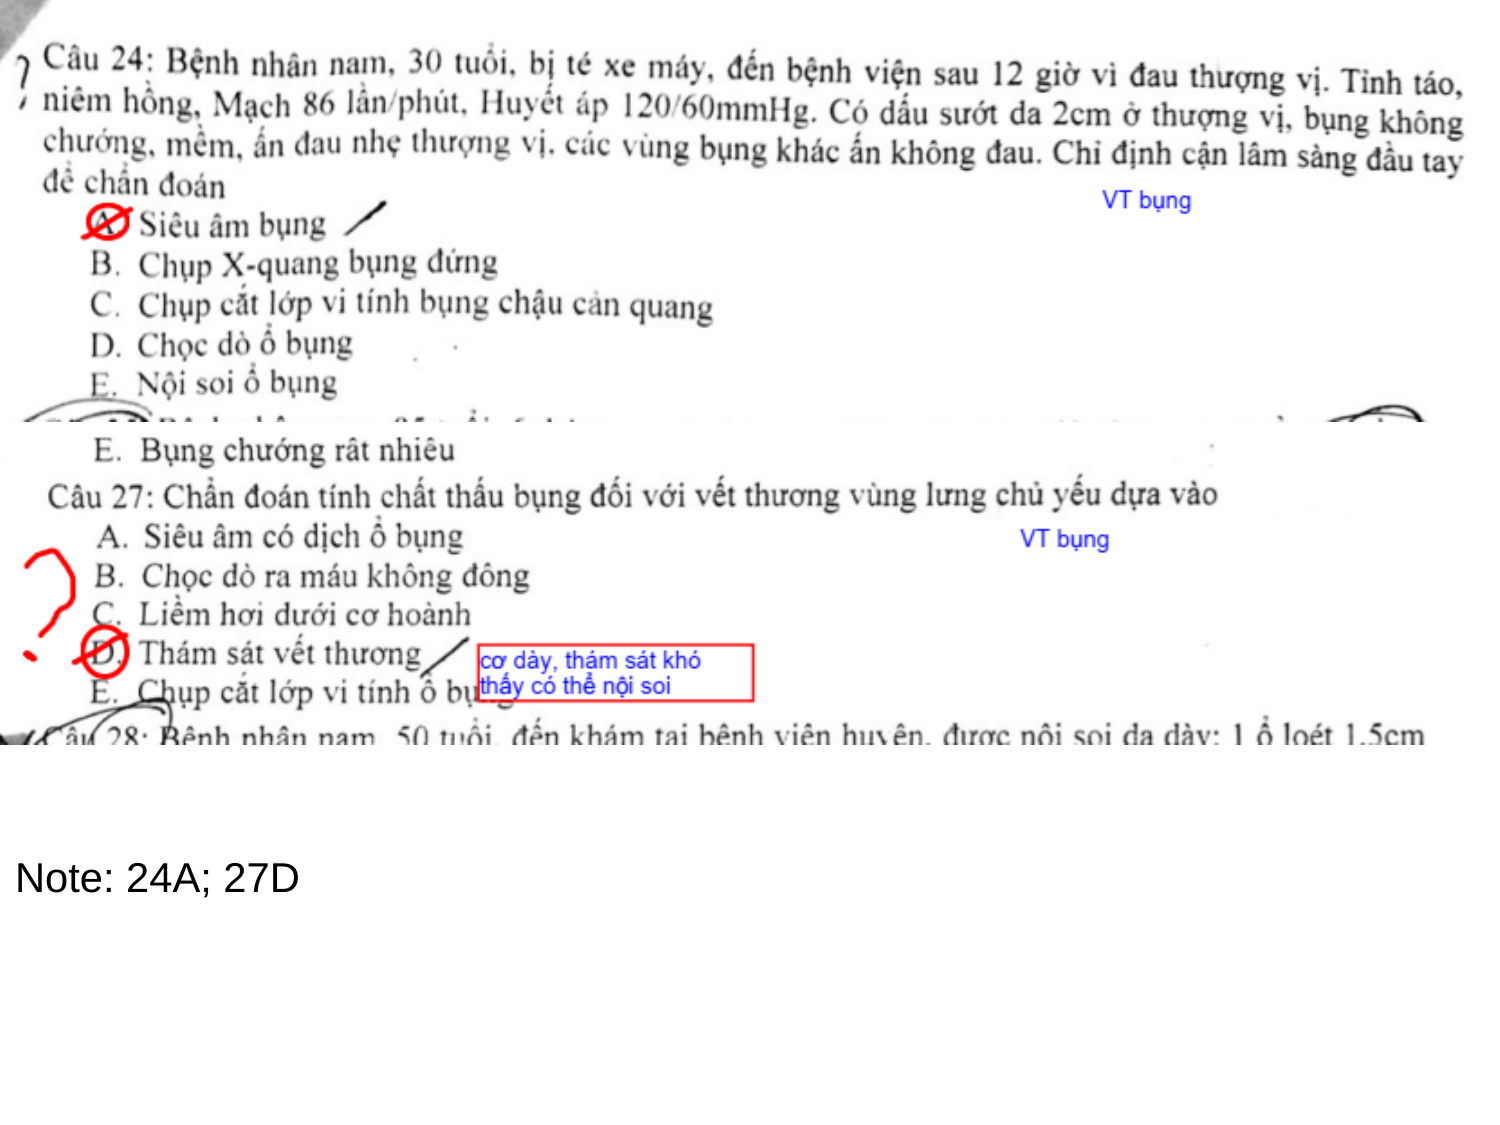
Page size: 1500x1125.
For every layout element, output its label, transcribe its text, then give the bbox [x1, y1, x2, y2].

subtitle Note: 24A; 27D [0, 849, 1500, 1094]
picture [0, 0, 1482, 422]
picture [0, 437, 1428, 745]
